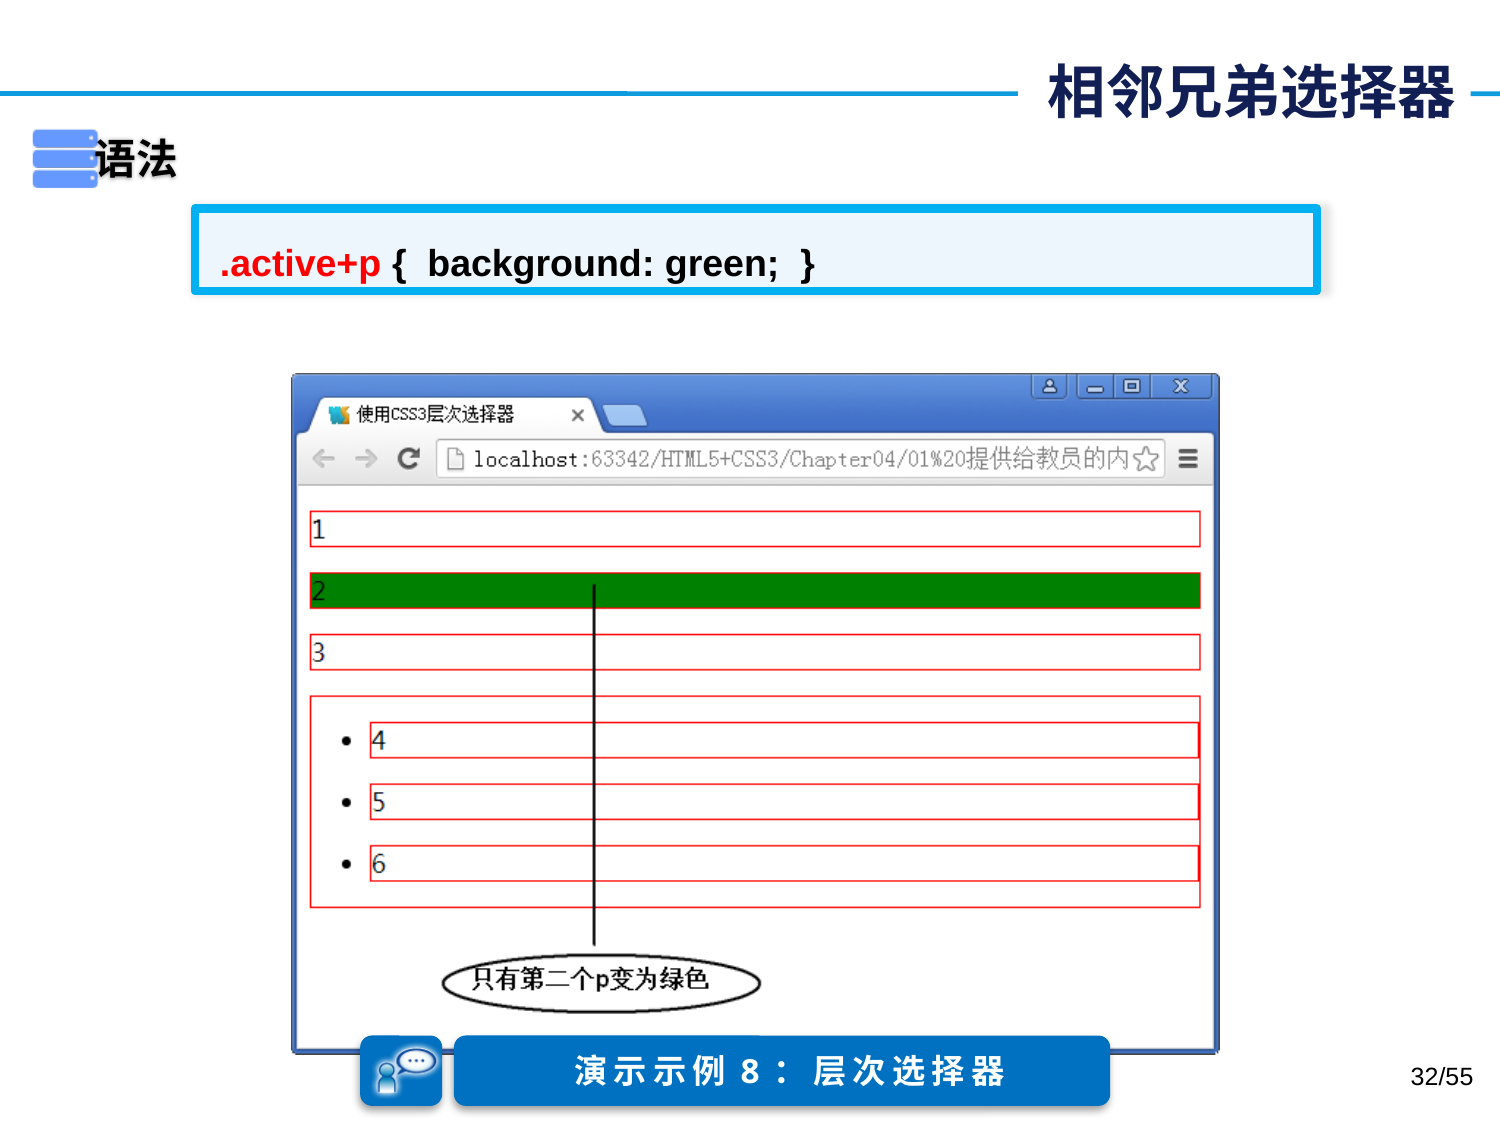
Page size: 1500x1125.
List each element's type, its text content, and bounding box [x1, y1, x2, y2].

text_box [29, 125, 195, 192]
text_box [359, 1035, 1111, 1107]
title 相邻兄弟选择器 [1018, 11, 1471, 168]
list [128, 199, 1383, 1043]
picture [291, 373, 1221, 1055]
slide_number 32/55 [1138, 1053, 1489, 1114]
text_box .active+p { background: green; } [194, 208, 1317, 291]
